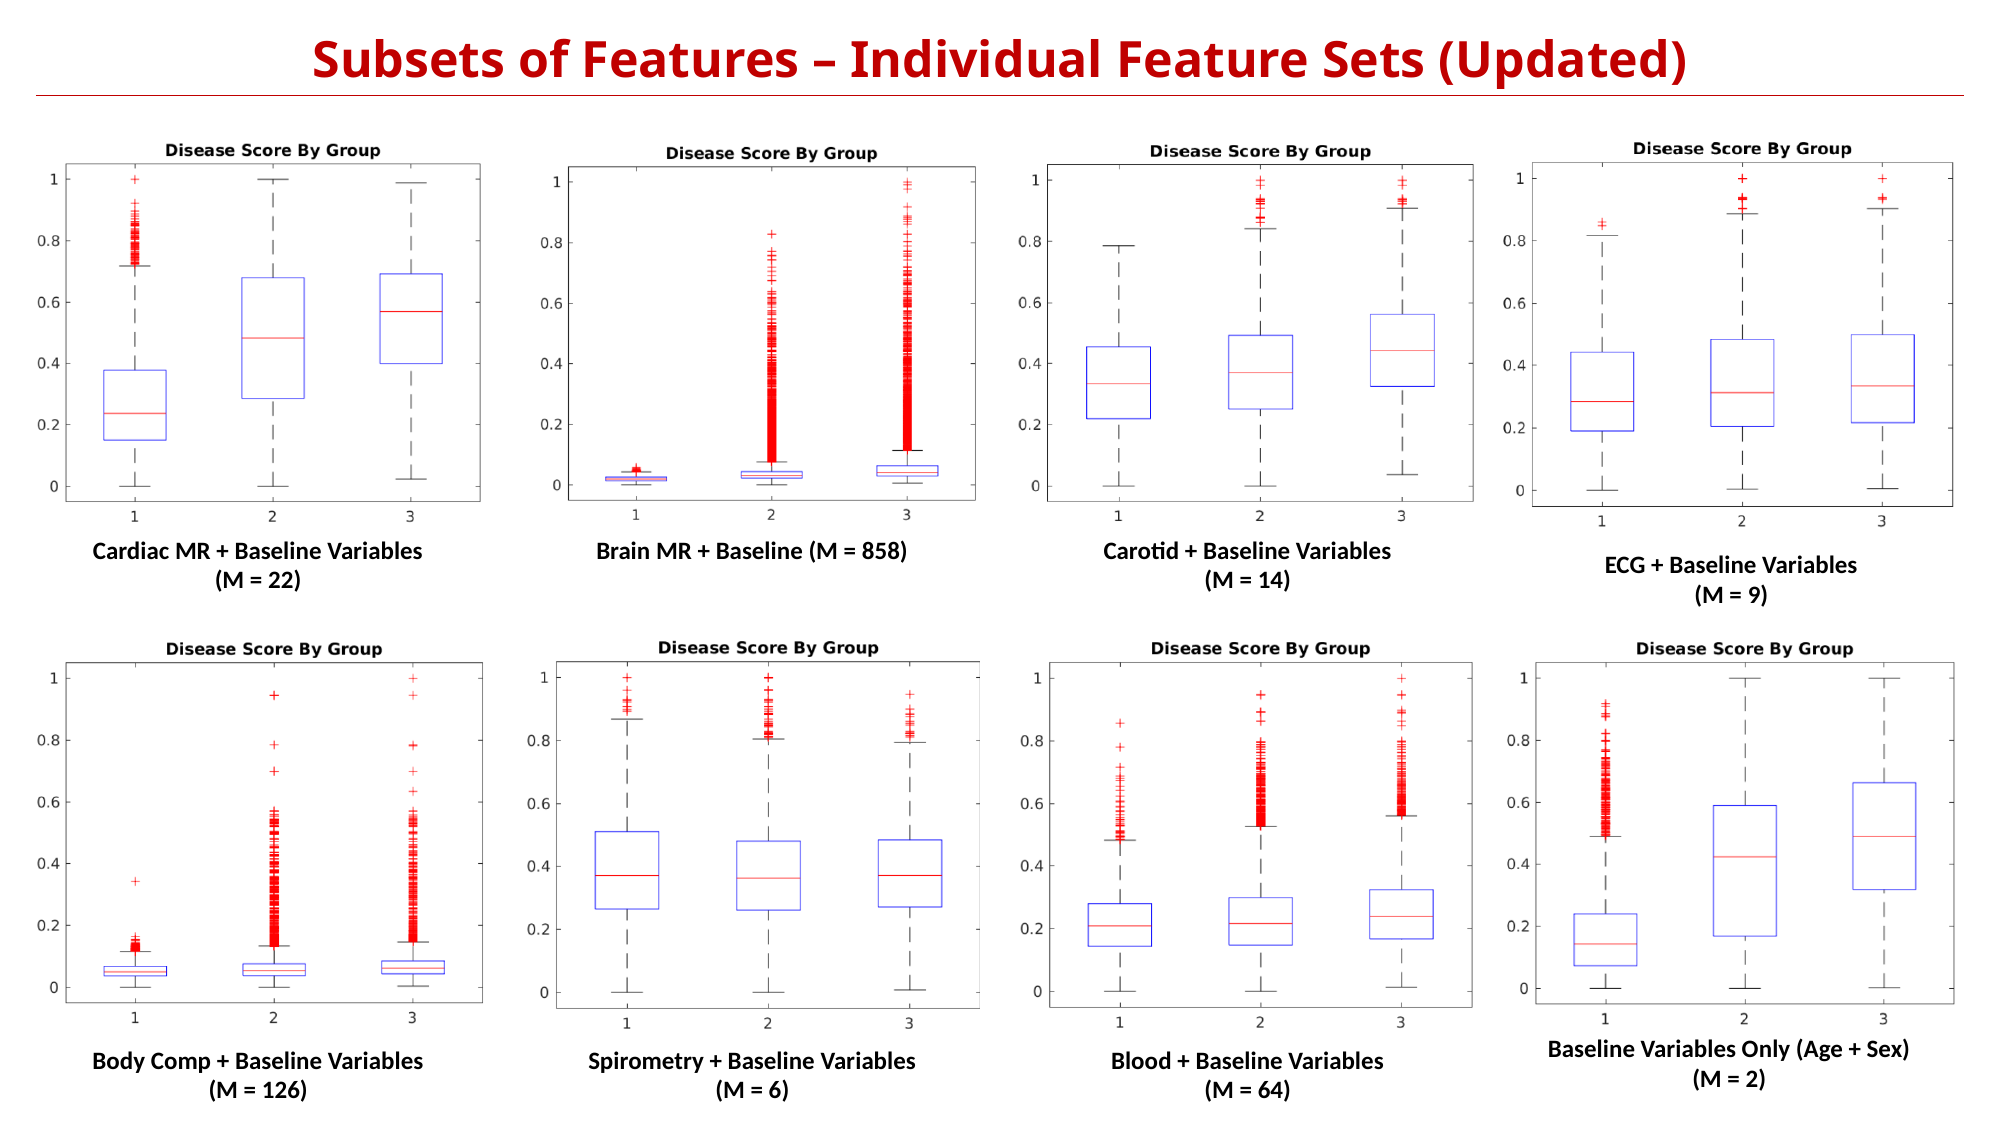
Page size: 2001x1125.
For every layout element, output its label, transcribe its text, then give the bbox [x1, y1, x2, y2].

picture [538, 142, 980, 523]
picture [525, 637, 980, 1029]
picture [1498, 141, 1959, 533]
text_box Spirometry + Baseline Variables (M = 6) [513, 1044, 992, 1105]
picture [1017, 142, 1477, 523]
text_box Body Comp + Baseline Variables (M = 126) [19, 1044, 498, 1105]
text_box Cardiac MR + Baseline Variables (M = 22) [19, 534, 498, 595]
picture [1019, 637, 1476, 1029]
picture [1502, 637, 1965, 1029]
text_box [0, 9, 2000, 96]
text_box Carotid + Baseline Variables (M = 14) [1008, 534, 1487, 595]
picture [31, 142, 486, 523]
text_box Blood + Baseline Variables (M = 64) [1008, 1044, 1487, 1105]
picture [31, 637, 486, 1029]
text_box Baseline Variables Only (Age + Sex) (M = 2) [1490, 1032, 1969, 1093]
text_box Brain MR + Baseline (M = 858) [513, 534, 992, 565]
text_box ECG + Baseline Variables (M = 9) [1492, 548, 1971, 609]
